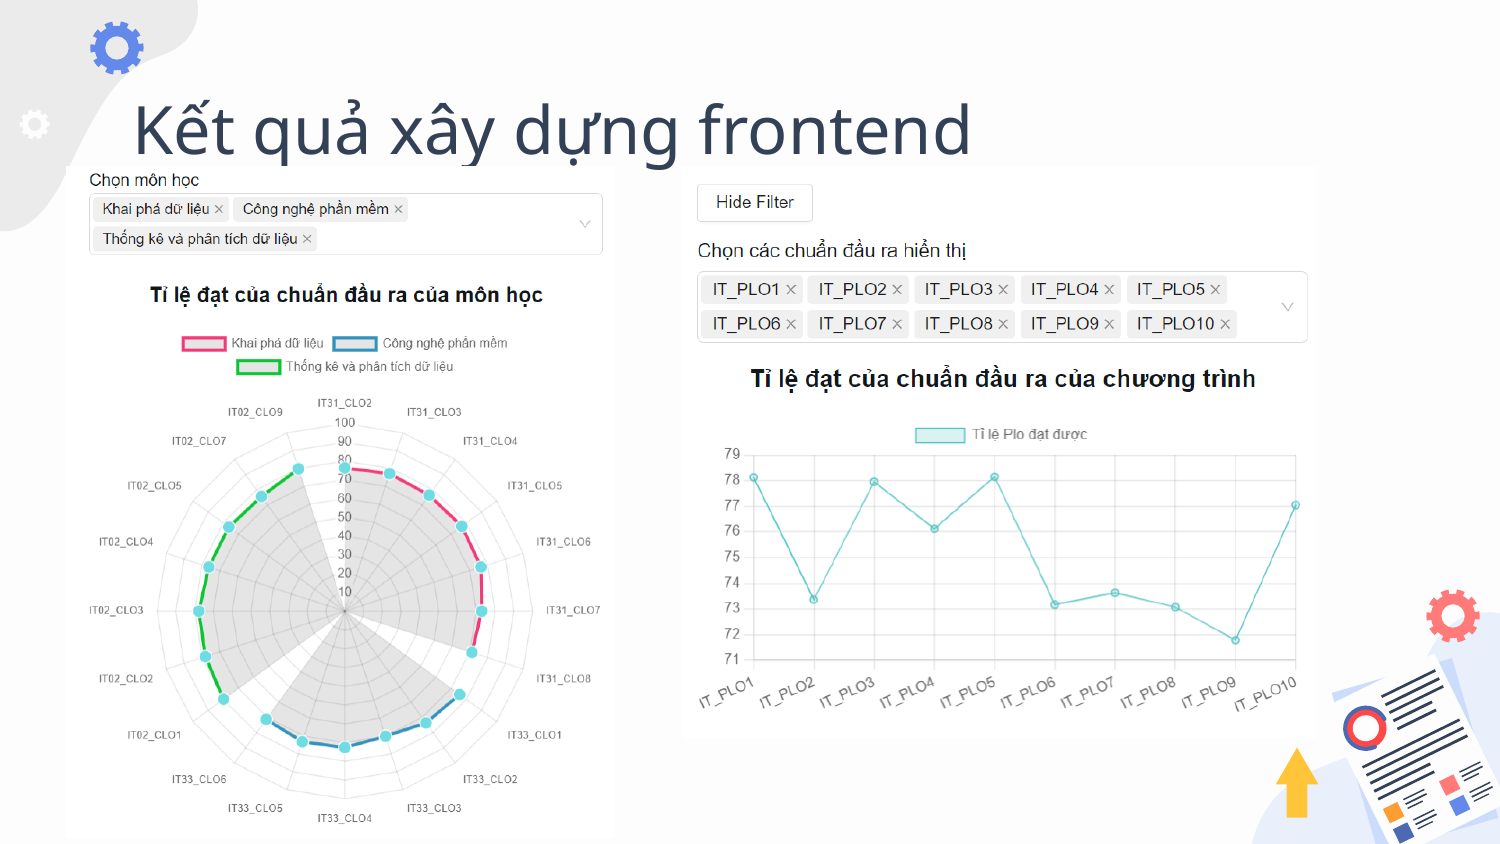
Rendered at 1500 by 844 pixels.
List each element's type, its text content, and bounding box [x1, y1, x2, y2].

picture [65, 166, 615, 838]
picture [681, 166, 1316, 739]
title Kết quả xây dựng frontend [116, 72, 1383, 167]
